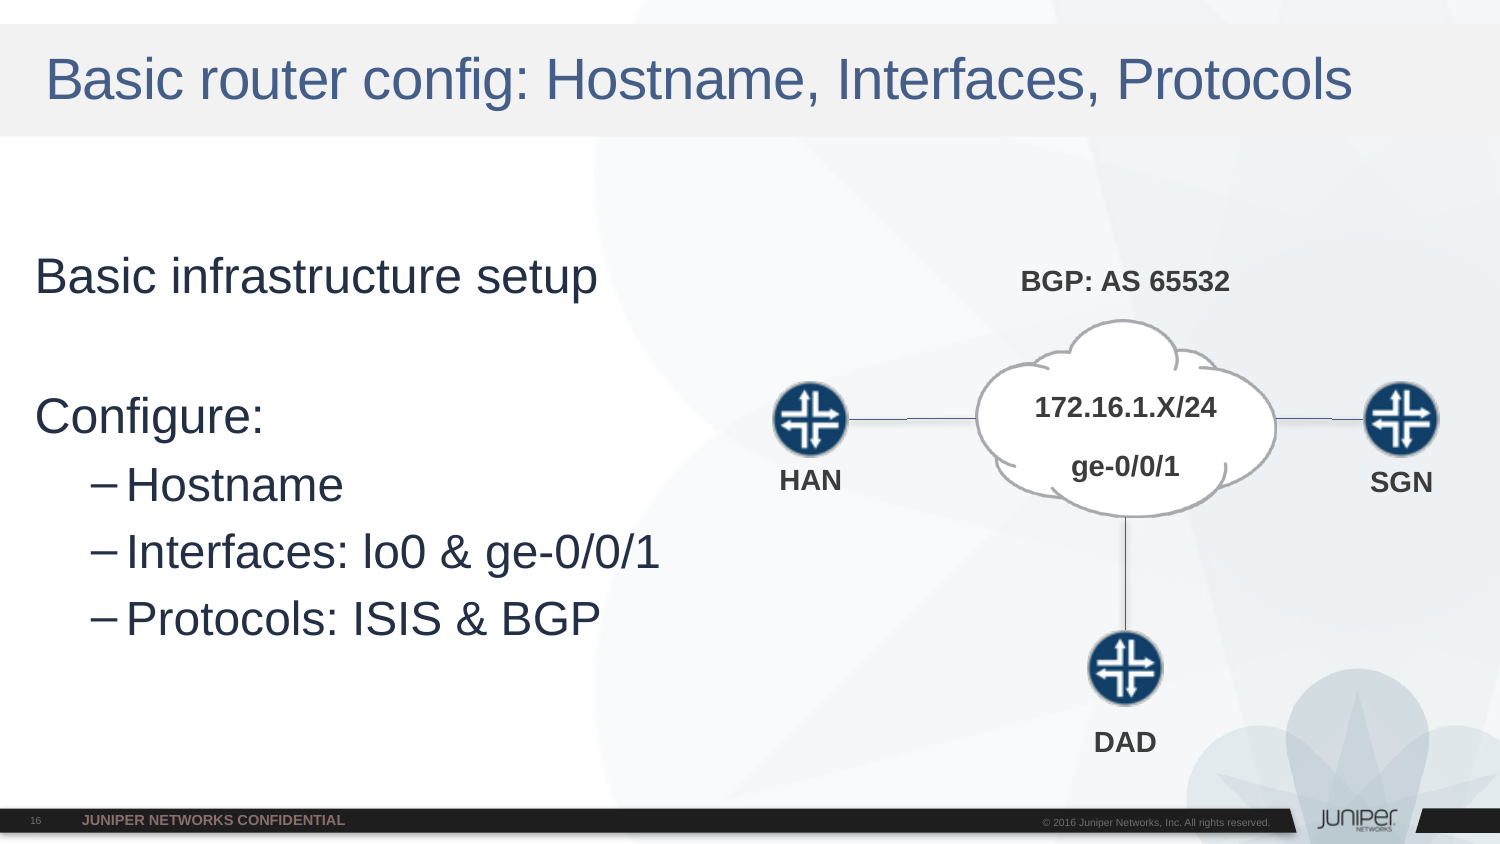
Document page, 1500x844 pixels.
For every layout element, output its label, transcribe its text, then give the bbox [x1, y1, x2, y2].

picture [1309, 804, 1406, 837]
picture [1087, 630, 1164, 707]
text_box DAD [1074, 723, 1176, 763]
picture [1363, 380, 1440, 458]
text_box SGN [1351, 463, 1452, 503]
title Basic router config: Hostname, Interfaces, Protocols [0, 24, 1500, 137]
picture [772, 381, 850, 458]
picture [974, 319, 1277, 519]
text_box HAN [760, 462, 862, 501]
text_box BGP: AS 65532 [996, 262, 1255, 302]
text_box Basic infrastructure setup Configure: Hostname Interfaces: lo0 & ge-0/0/1 Protocols: ISIS & BGP [19, 236, 840, 692]
